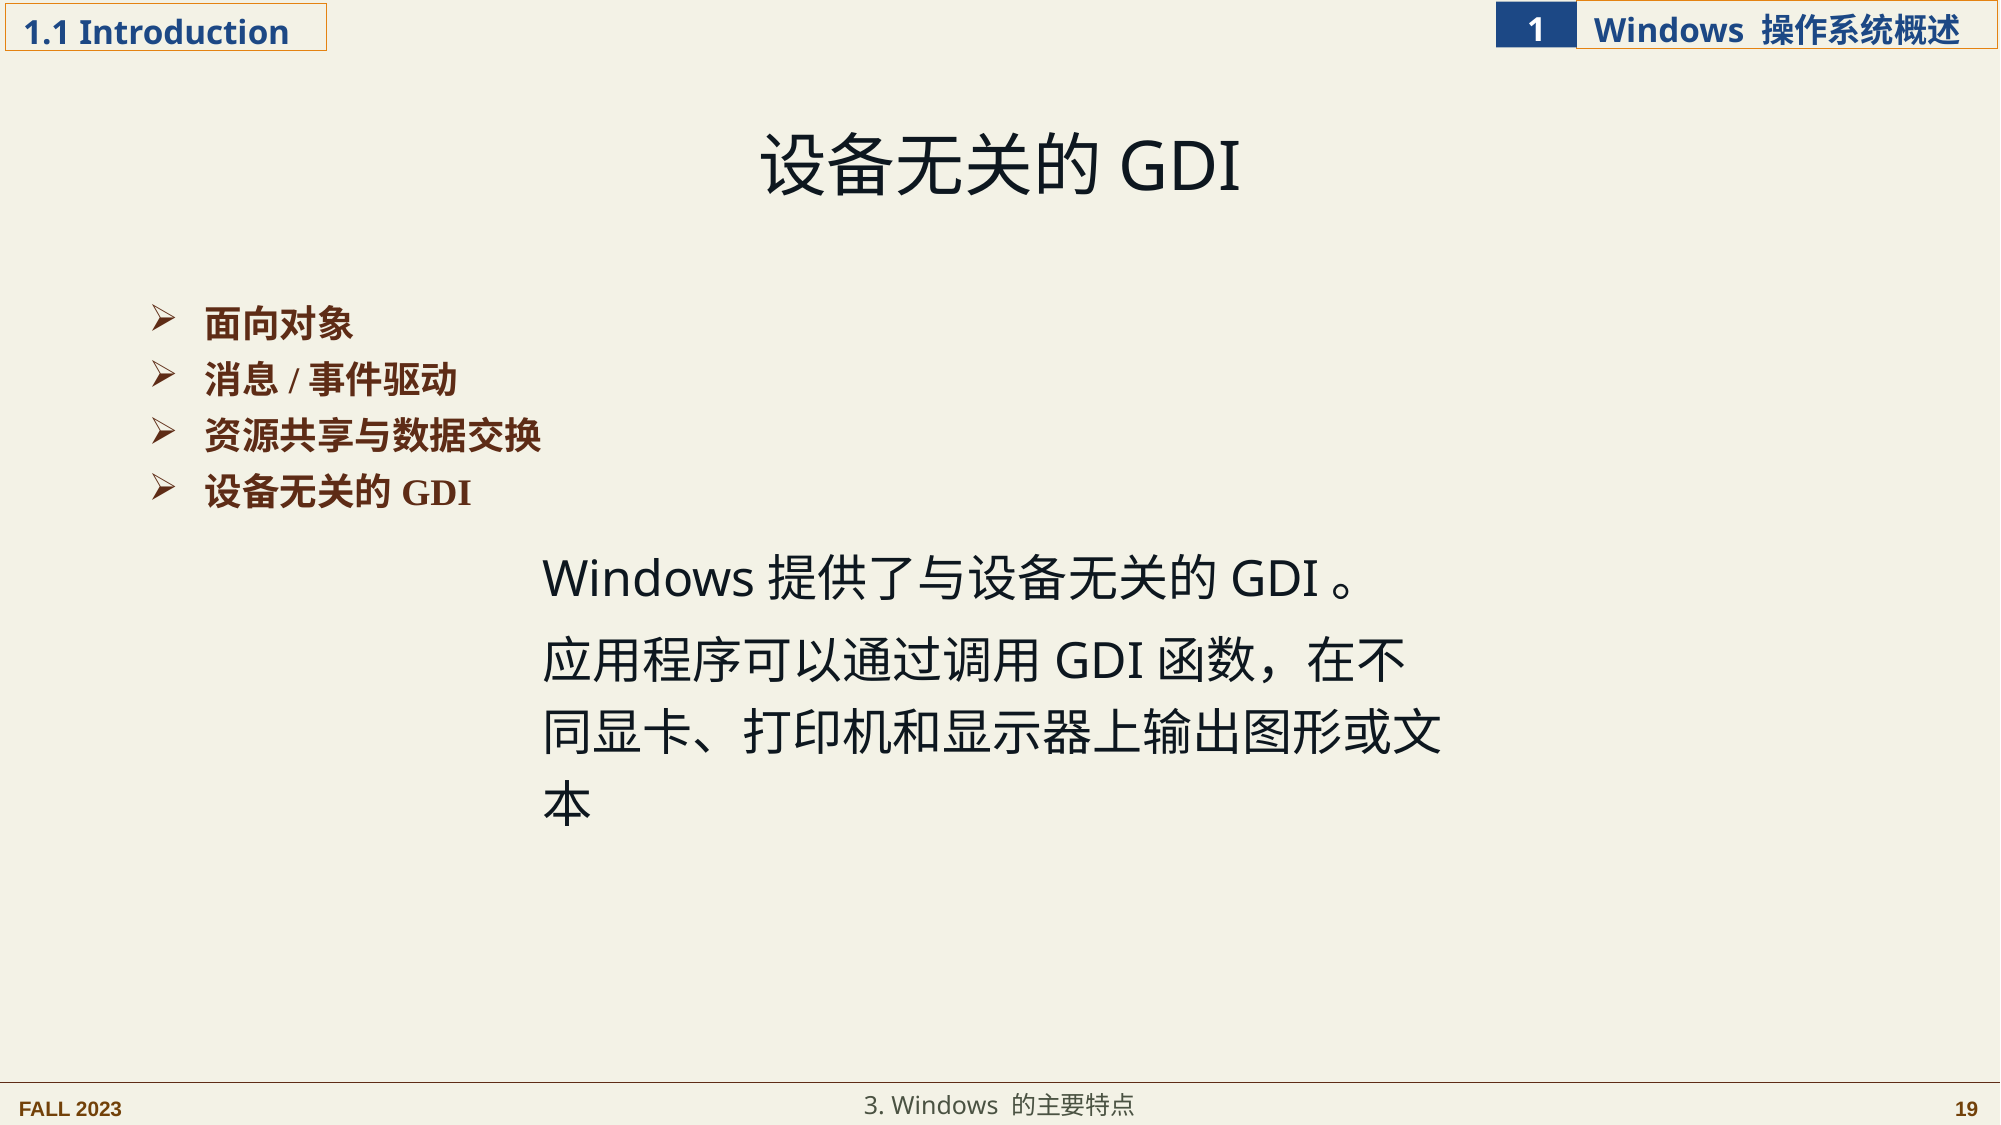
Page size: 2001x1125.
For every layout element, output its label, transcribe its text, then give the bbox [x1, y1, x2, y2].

text_box 3. Windows 的主要特点 [249, 1076, 1751, 1125]
list 面向对象 消息/事件驱动 资源共享与数据交换 设备无关的GDI [137, 299, 1863, 1014]
text_box Windows提供了与设备无关的GDI。 应用程序可以通过调用GDI函数，在不同显卡、打印机和显示器上输出图形或文本 [527, 527, 1461, 840]
title 设备无关的GDI [137, 59, 1863, 278]
